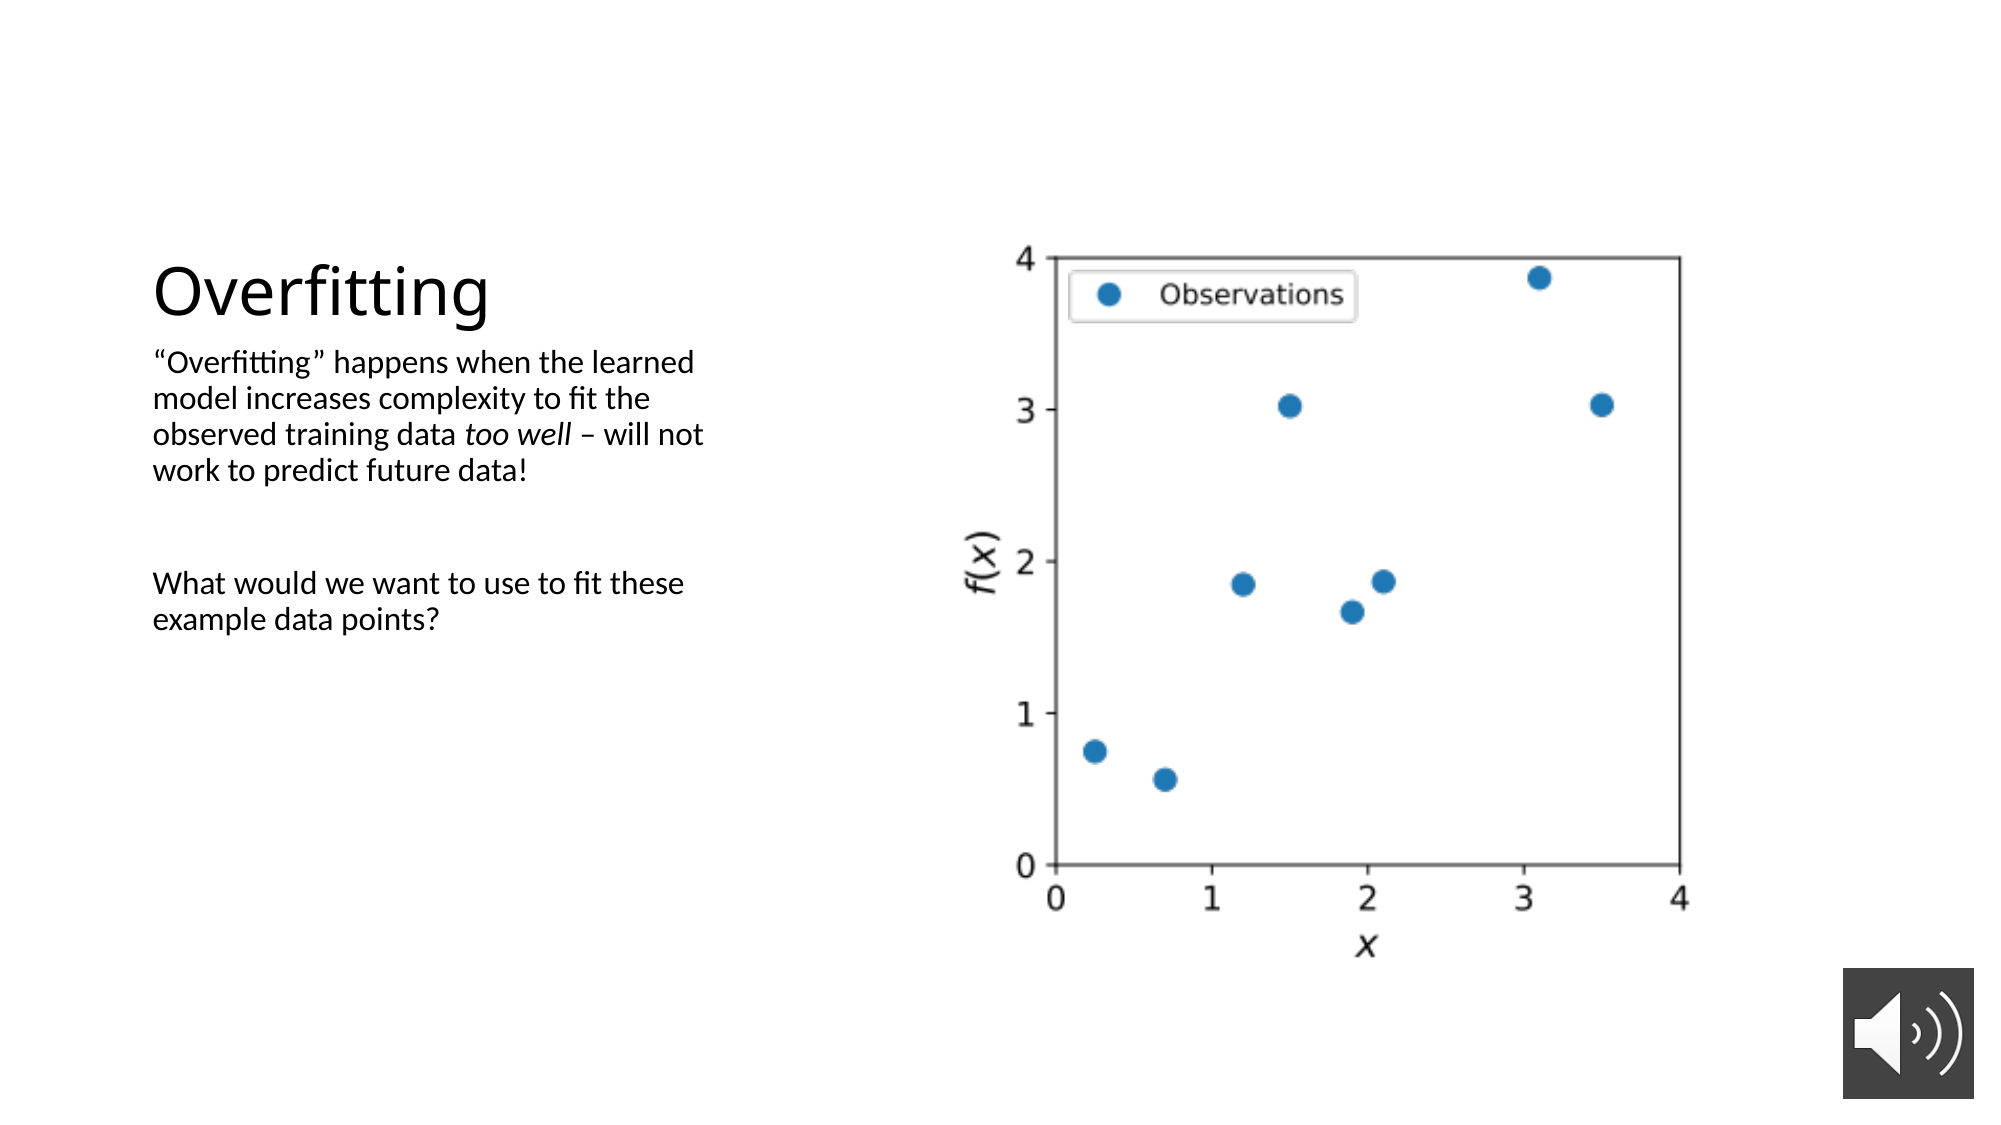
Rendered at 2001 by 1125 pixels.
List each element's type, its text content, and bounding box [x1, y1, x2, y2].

list “Overfitting” happens when the learned model increases complexity to fit the observed training data too well – will not work to predict future data! What would we want to use to fit these example data points? [137, 337, 783, 963]
title Overfitting [137, 75, 783, 337]
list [956, 162, 1757, 962]
picture [1841, 966, 1975, 1100]
